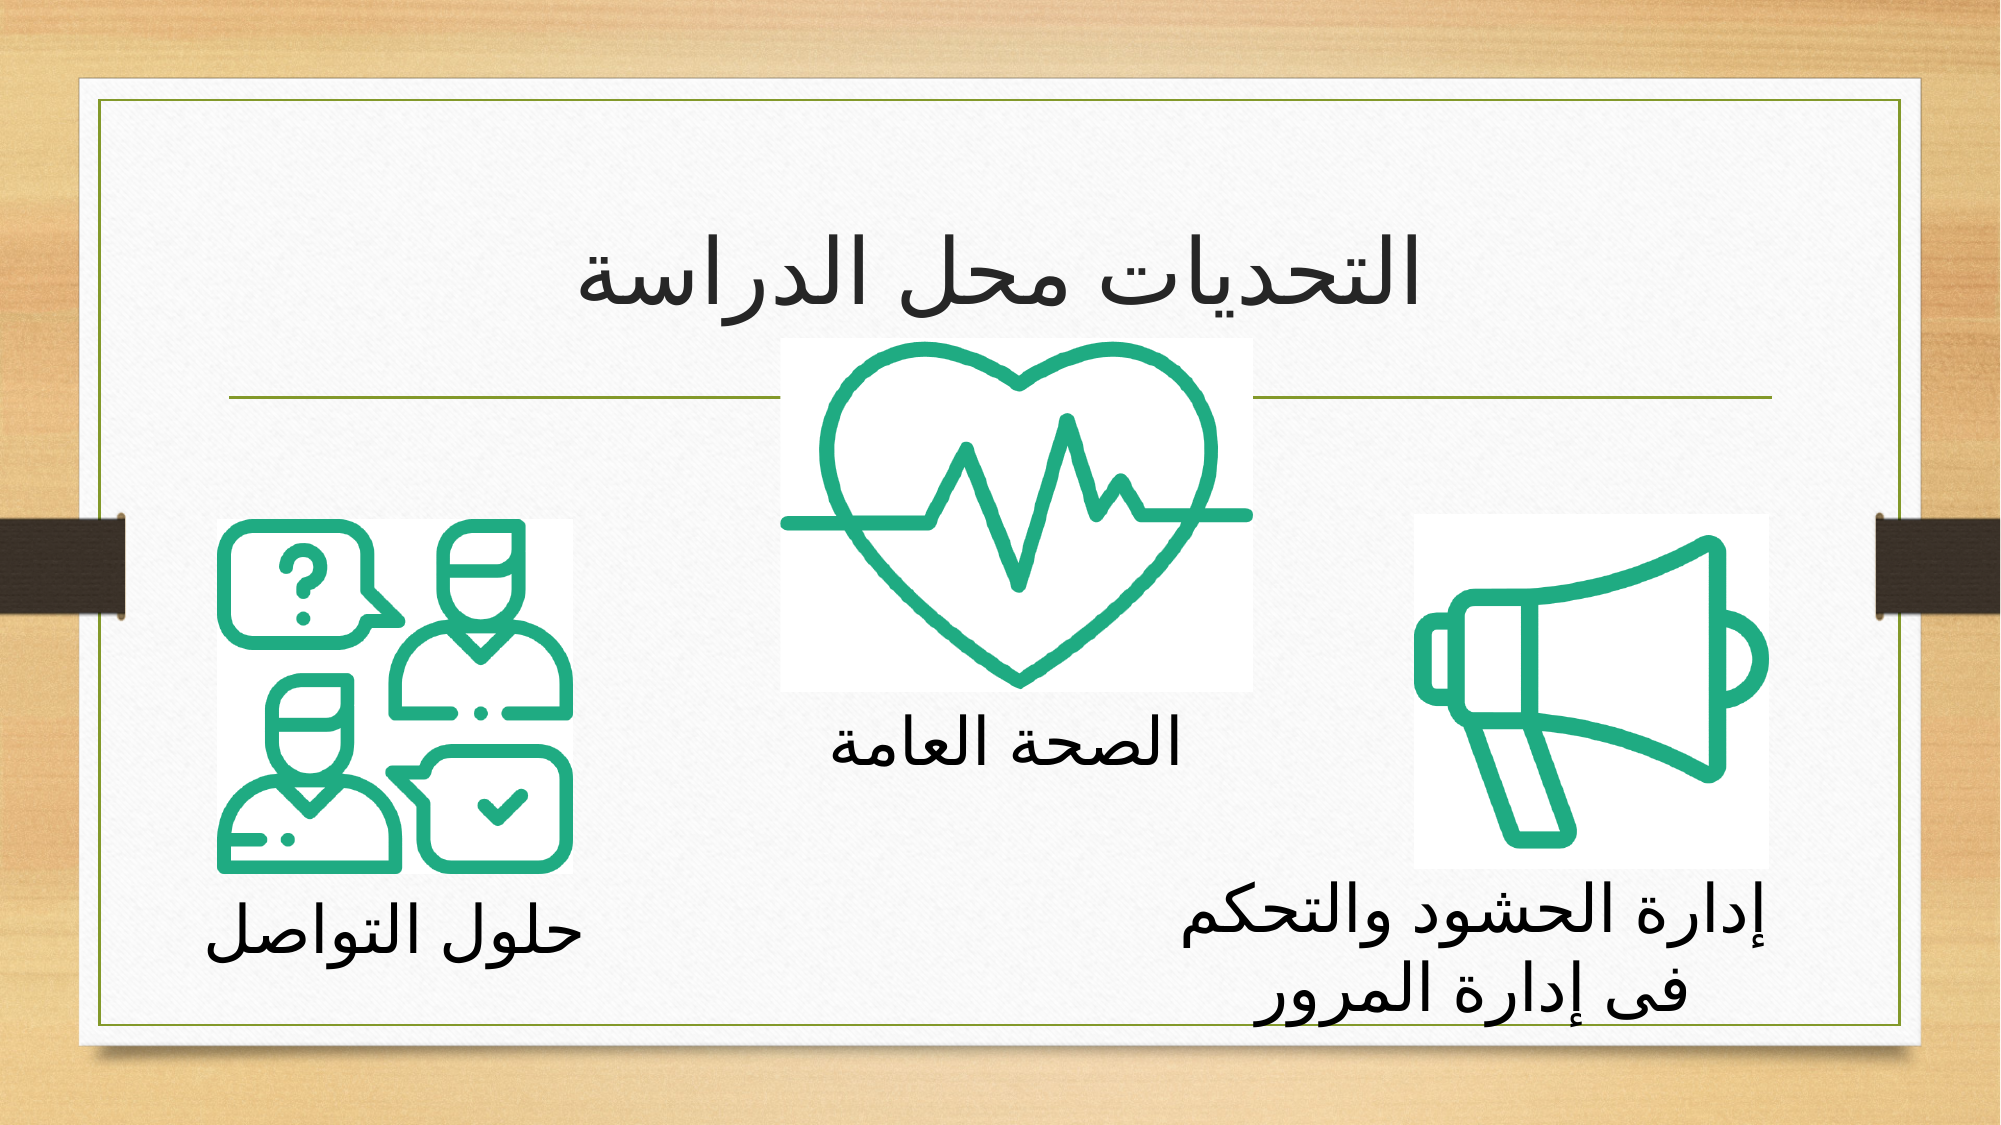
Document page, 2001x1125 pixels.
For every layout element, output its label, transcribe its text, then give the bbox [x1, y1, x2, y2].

picture [0, 0, 2001, 1125]
text_box إدارة الحشود والتحكم فى إدارة المرور [1155, 857, 1793, 1033]
title التحديات محل الدراسة [212, 161, 1788, 375]
text_box الصحة العامة [763, 691, 1250, 787]
text_box حلول التواصل [152, 879, 638, 975]
